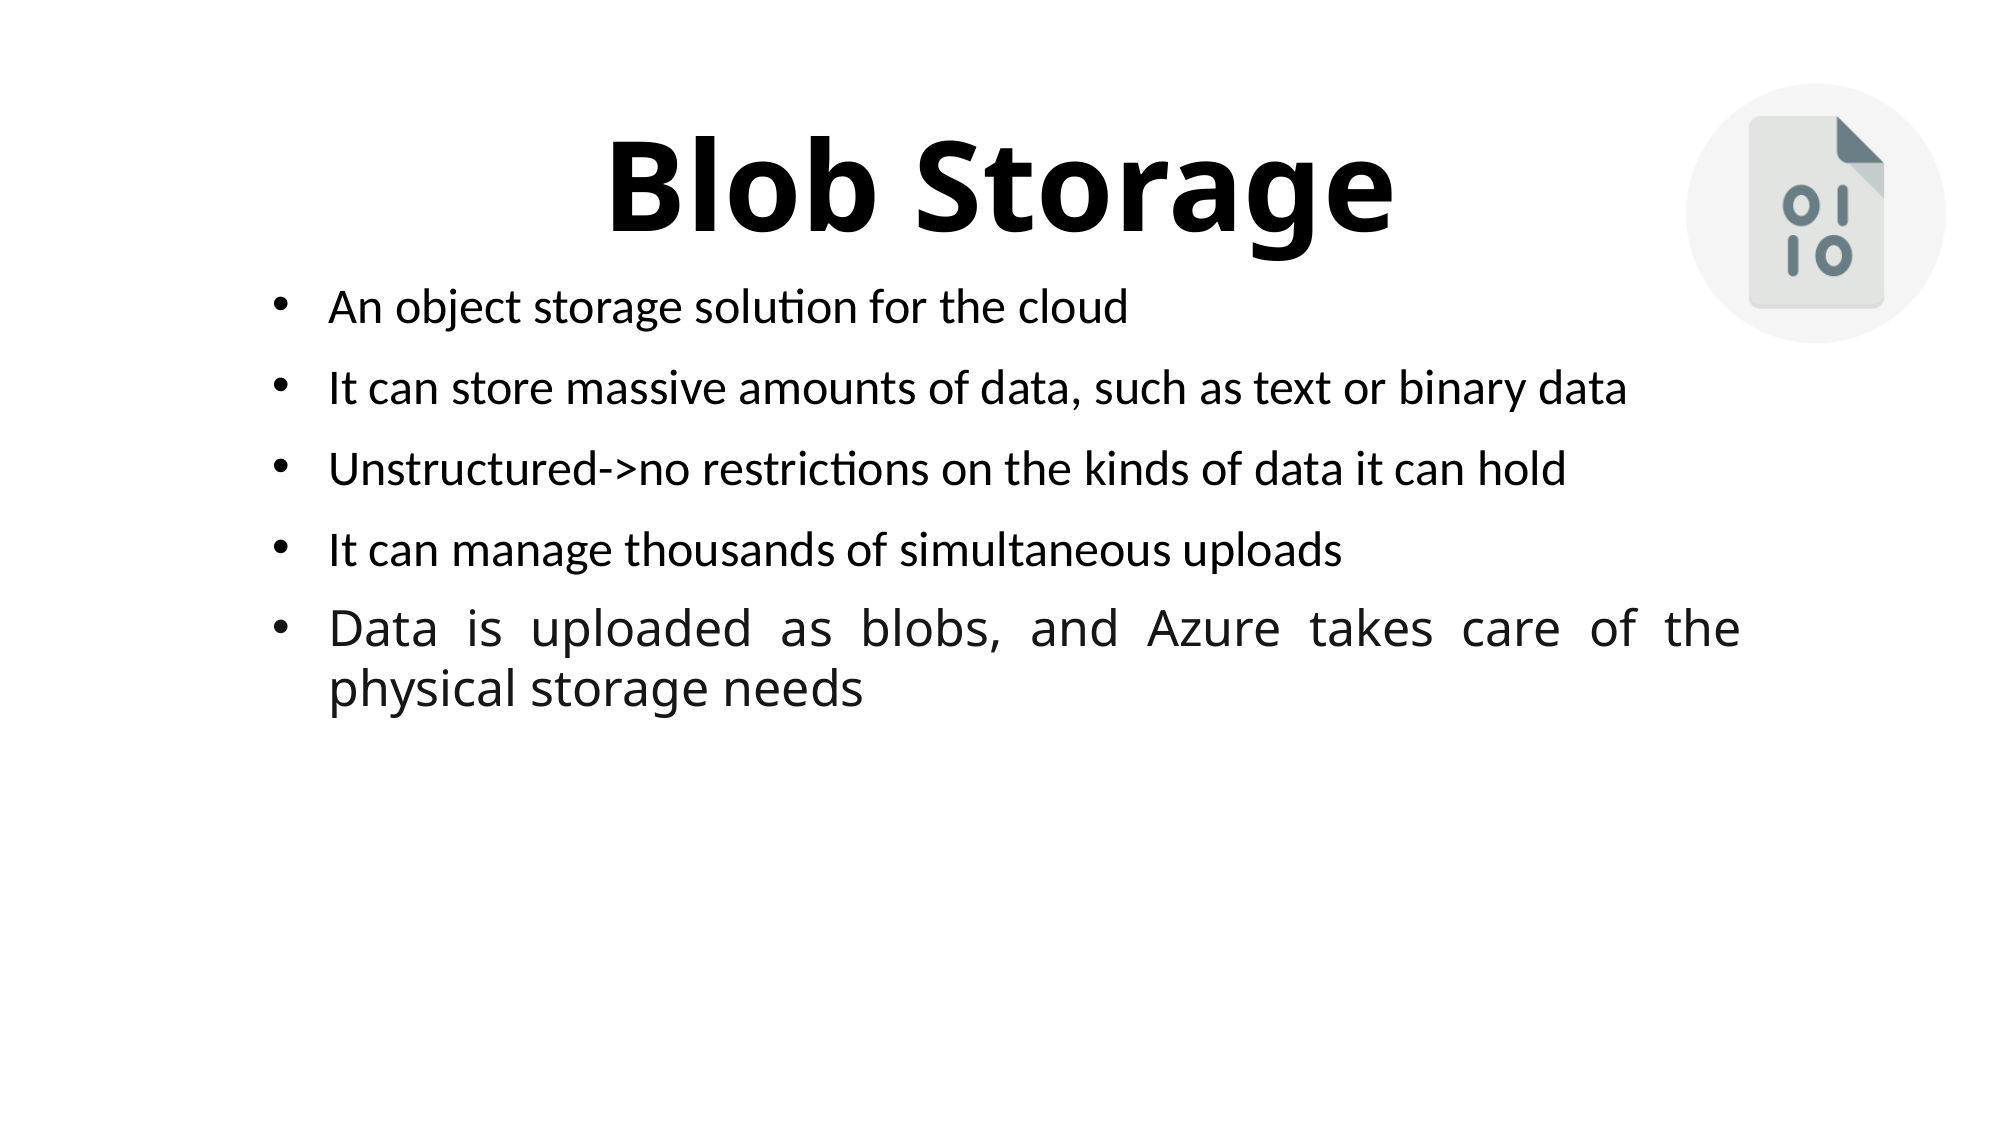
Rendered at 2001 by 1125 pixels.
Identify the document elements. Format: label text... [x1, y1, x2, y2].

title Blob Storage [249, 80, 1632, 266]
picture [1632, 61, 2000, 365]
subtitle An object storage solution for the cloud It can store massive amounts of data, such as text or binary data Unstructured->no restrictions on the kinds of data it can hold It can manage thousands of simultaneous uploads Data is uploaded as blobs, and Azure takes care of the physical storage needs [257, 265, 1758, 1096]
